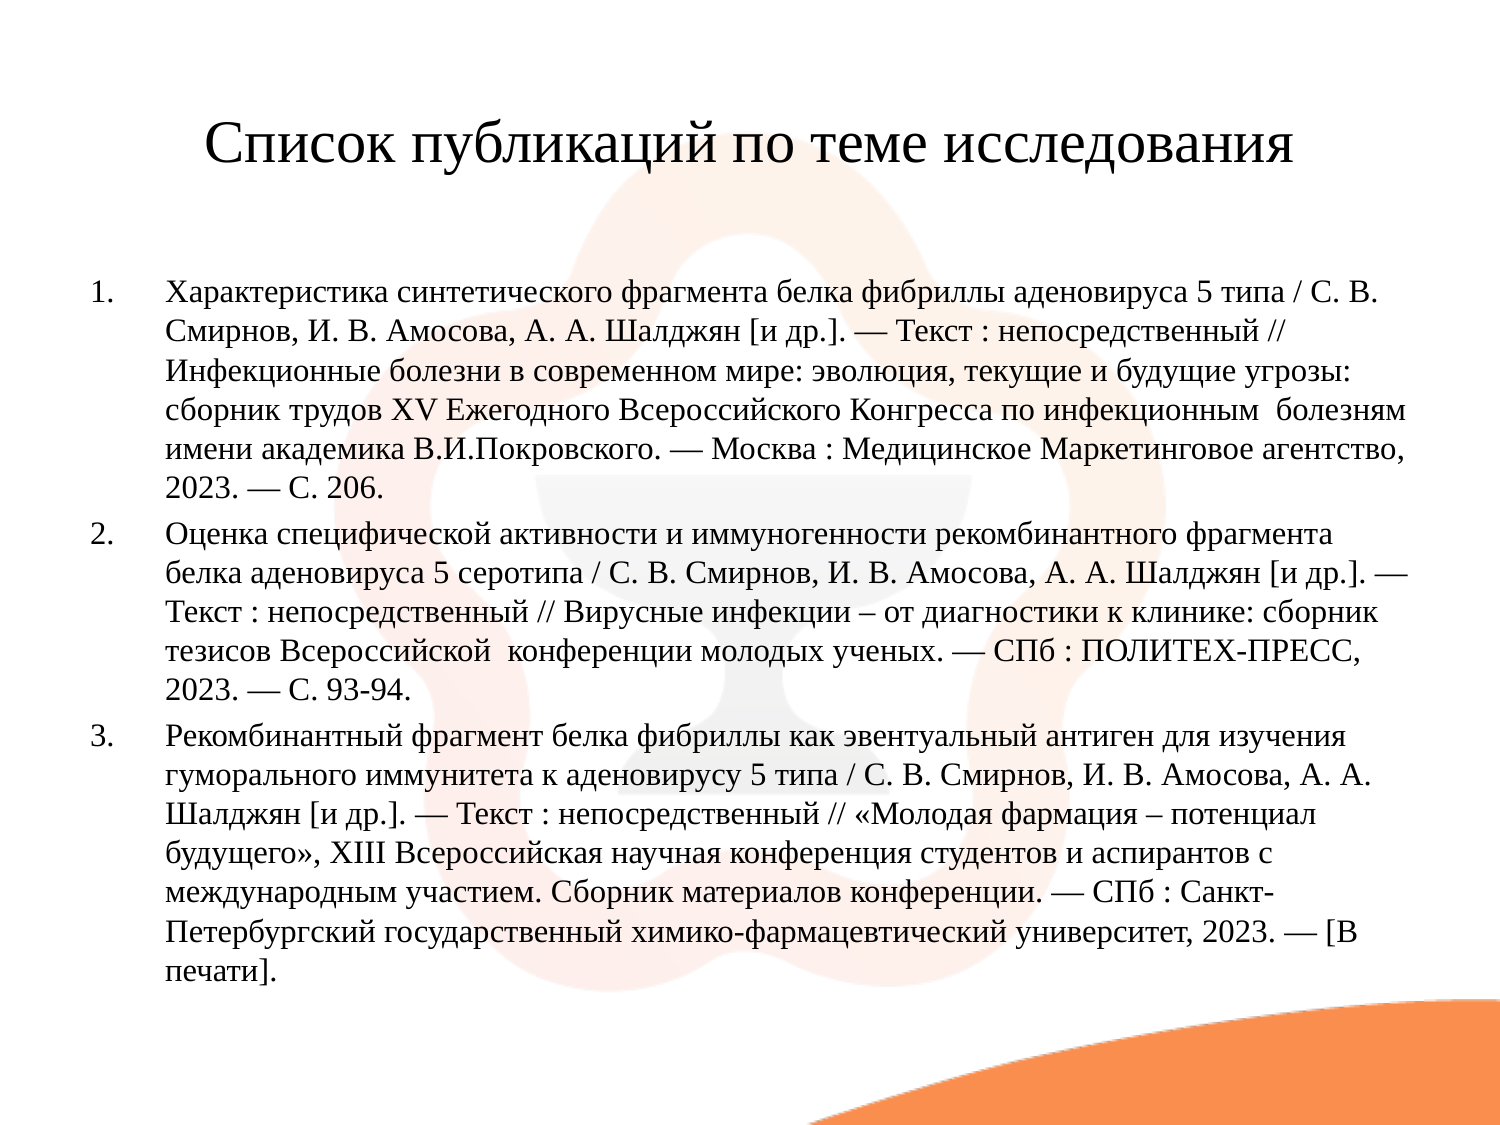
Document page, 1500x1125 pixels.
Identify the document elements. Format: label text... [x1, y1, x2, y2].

list Характеристика синтетического фрагмента белка фибриллы аденовируса 5 типа / С. В. Смирнов, И. В. Амосова, А. А. Шалджян [и др.]. — Текст : непосредственный // Инфекционные болезни в современном мире: эволюция, текущие и будущие угрозы: сборник трудов XV Ежегодного Всероссийского Конгресса по инфекционным болезням имени академика В.И.Покровского. — Москва : Медицинское Маркетинговое агентство, 2023. — С. 206. Оценка специфической активности и иммуногенности рекомбинантного фрагмента белка аденовируса 5 серотипа / С. В. Смирнов, И. В. Амосова, А. А. Шалджян [и др.]. — Текст : непосредственный // Вирусные инфекции – от диагностики к клинике: сборник тезисов Всероссийской конференции молодых ученых. — СПб : ПОЛИТЕХ-ПРЕСС, 2023. — С. 93-94. Рекомбинантный фрагмент белка фибриллы как эвентуальный антиген для изучения гуморального иммунитета к аденовирусу 5 типа / С. В. Смирнов, И. В. Амосова, А. А. Шалджян [и др.]. — Текст : непосредственный // «Молодая фармация – потенциал будущего», XIII Всероссийская научная конференция студентов и аспирантов с международным участием. Сборник материалов конференции. — СПб : Санкт-Петербургский государственный химико-фармацевтический университет, 2023. — [В печати]. [75, 262, 1425, 1005]
title Список публикаций по теме исследования [75, 45, 1425, 233]
picture [0, 0, 1500, 1125]
